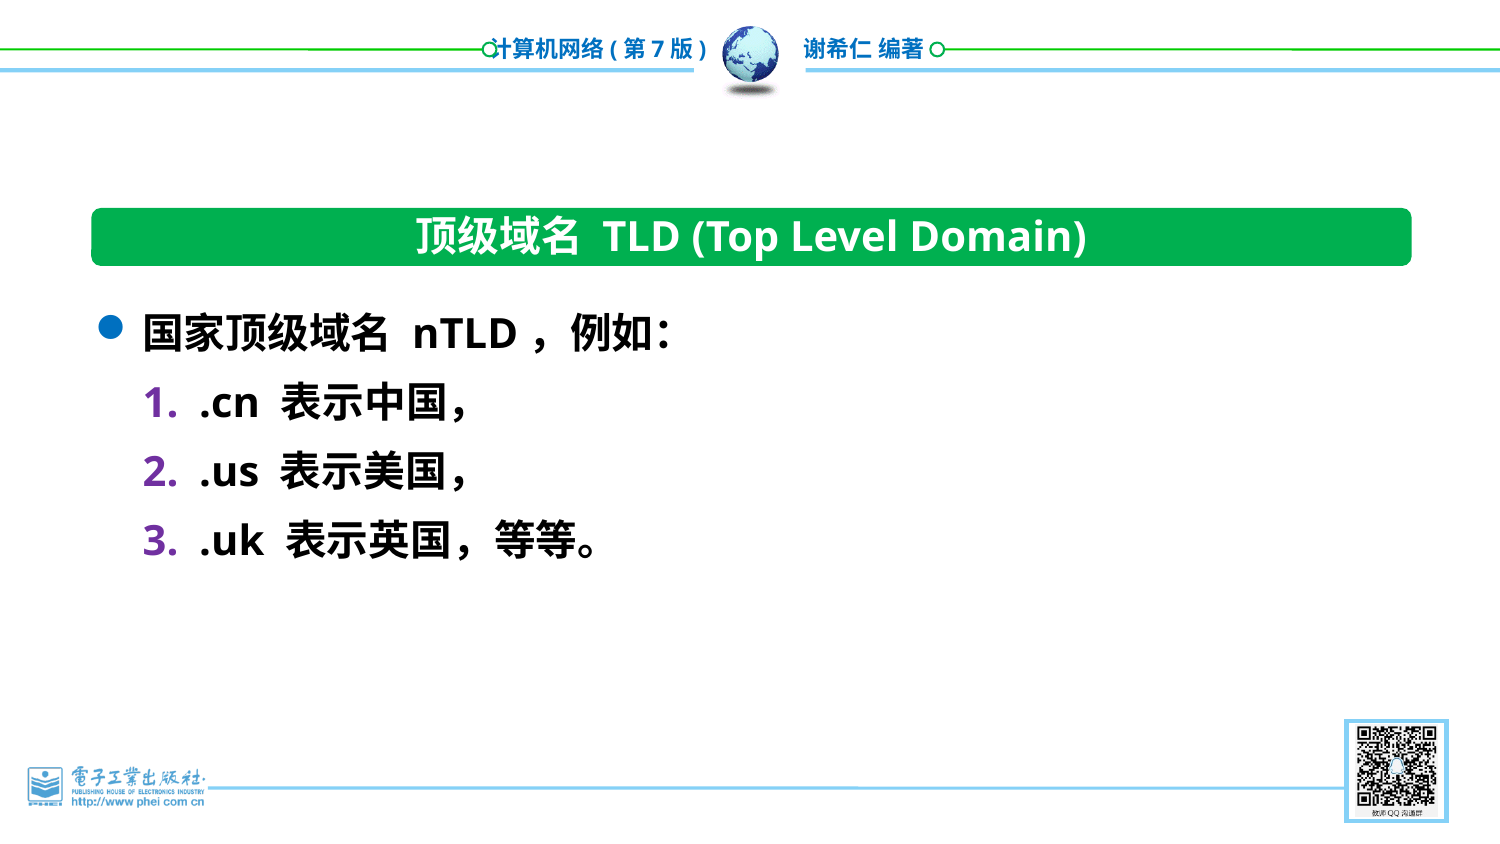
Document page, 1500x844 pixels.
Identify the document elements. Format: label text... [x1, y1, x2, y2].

text_box 国家顶级域名 nTLD，例如： .cn 表示中国， .us 表示美国， .uk 表示英国，等等。 [80, 280, 1433, 571]
text_box [1102, 207, 1412, 266]
picture [23, 764, 208, 809]
text_box 顶级域名 TLD (Top Level Domain) [400, 202, 1102, 268]
text_box [91, 207, 400, 266]
picture [720, 24, 780, 100]
picture [1355, 724, 1438, 817]
